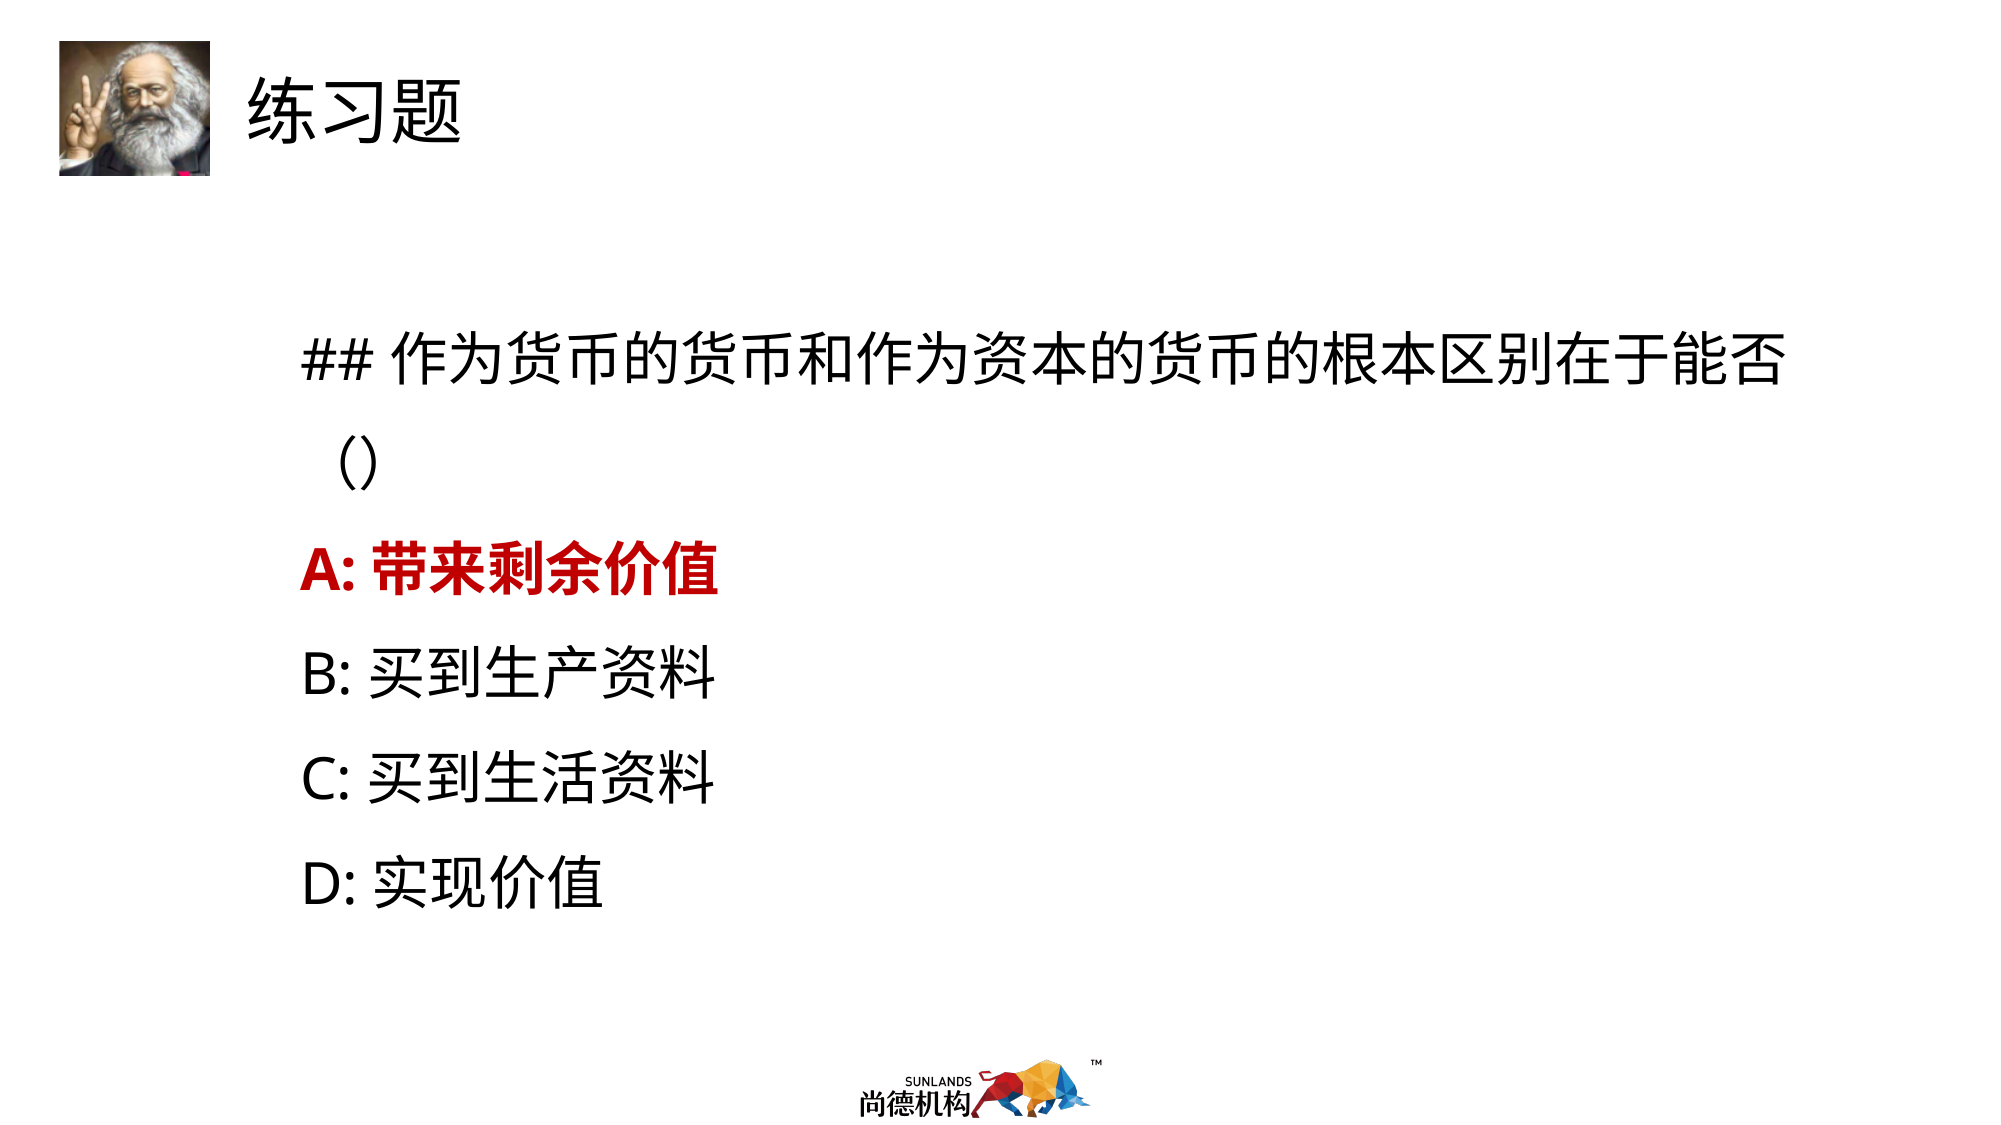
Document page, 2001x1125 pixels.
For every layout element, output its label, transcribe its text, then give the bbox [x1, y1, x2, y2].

picture [59, 41, 210, 176]
text_box ##作为货币的货币和作为资本的货币的根本区别在于能否（） A:带来剩余价值 B:买到生产资料 C:买到生活资料 D:实现价值 [285, 279, 1891, 924]
picture [721, 926, 1241, 1125]
